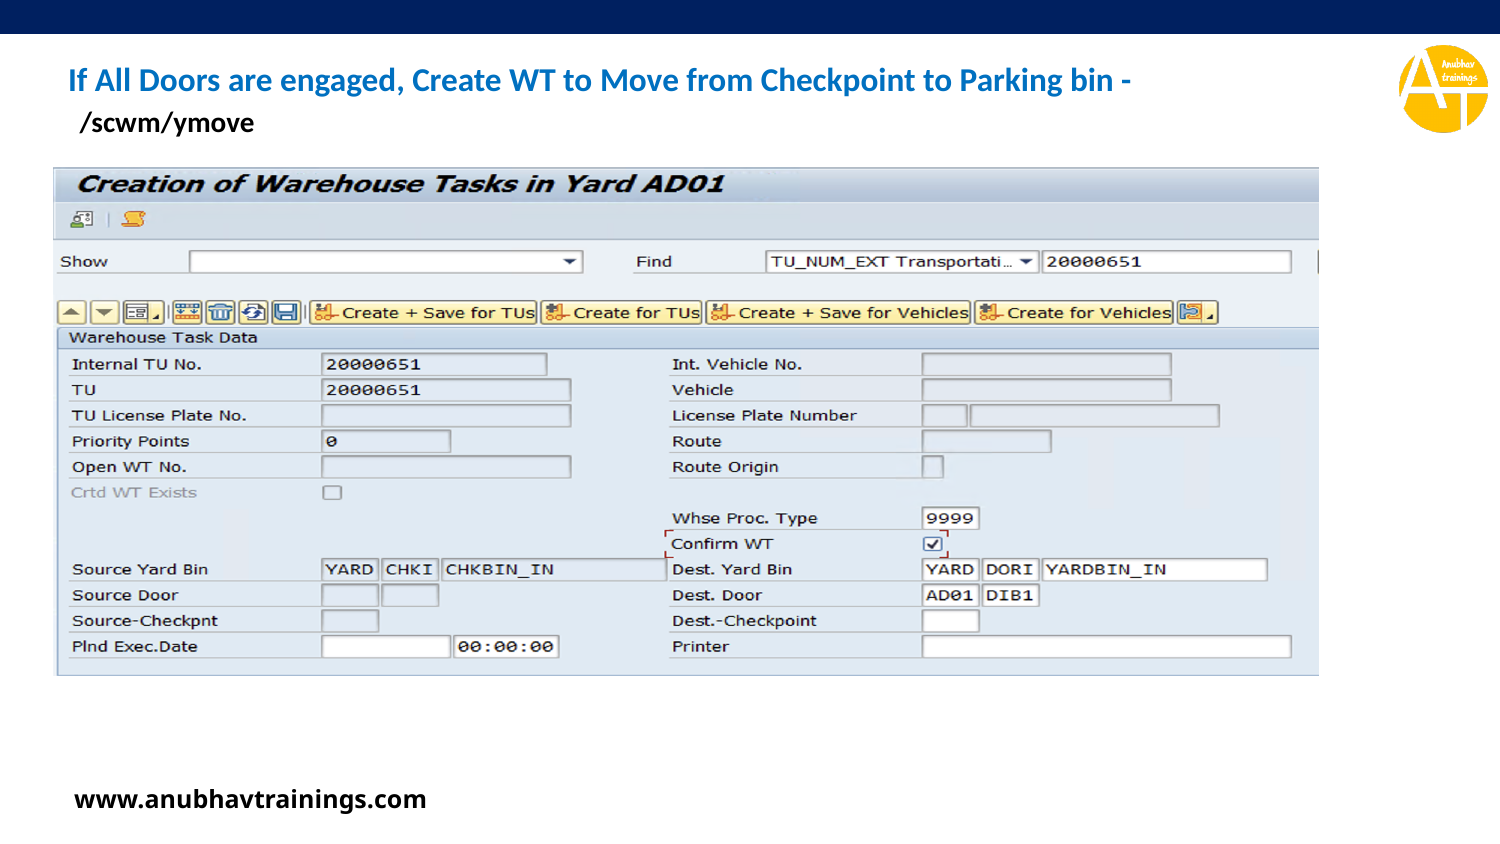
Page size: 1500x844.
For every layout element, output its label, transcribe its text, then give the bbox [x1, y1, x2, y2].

picture [52, 167, 1319, 676]
picture [1390, 39, 1493, 140]
text_box www.anubhavtrainings.com [13, 776, 489, 822]
text_box /scwm/ymove [64, 86, 840, 166]
text_box If All Doors are engaged, Create WT to Move from Checkpoint to Parking bin - [53, 40, 1319, 114]
